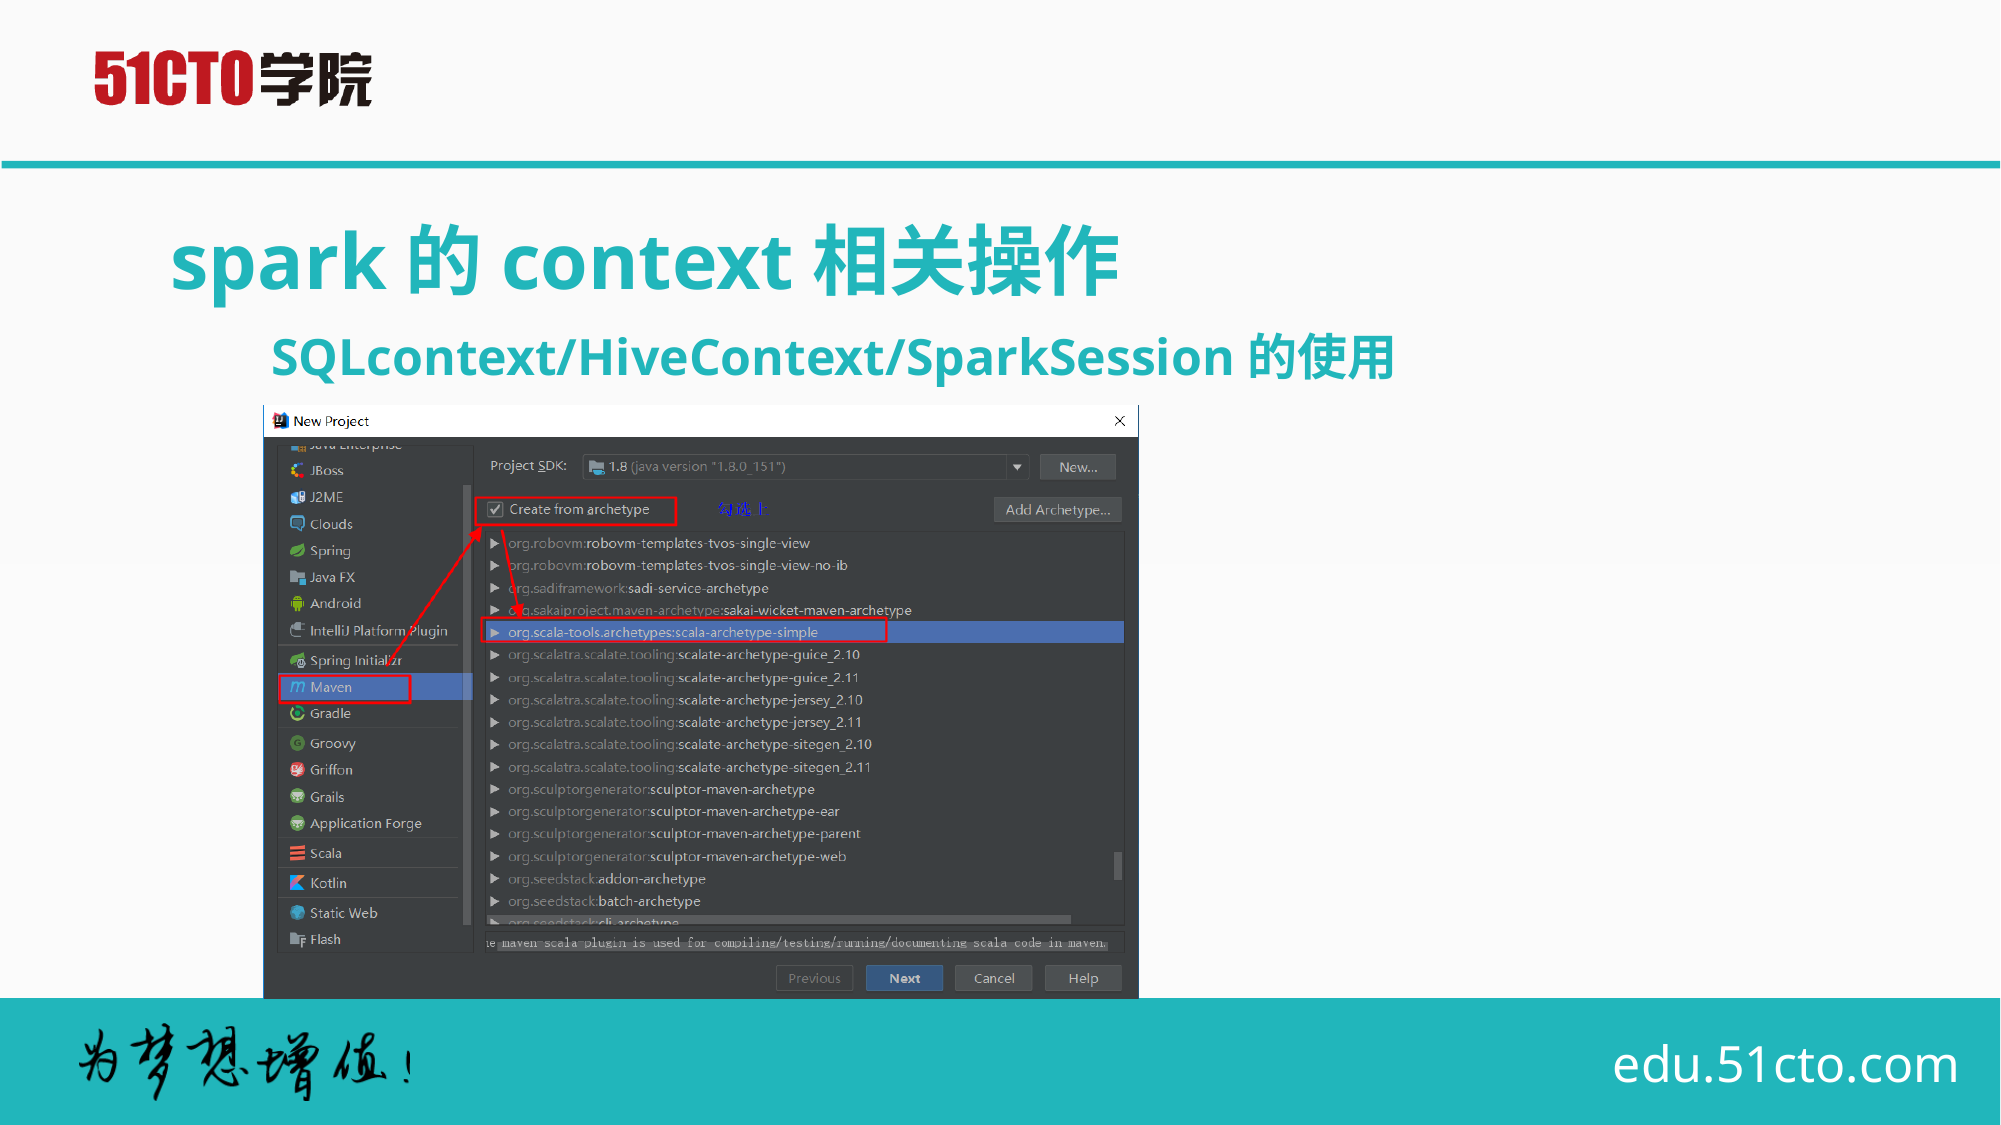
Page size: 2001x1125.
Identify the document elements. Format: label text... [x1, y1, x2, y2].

text_box SQLcontext/HiveContext/SparkSession的使用 [263, 317, 1837, 993]
picture [90, 42, 375, 111]
picture [263, 405, 1140, 1000]
picture [79, 1023, 410, 1101]
title spark的context相关操作 [162, 199, 1838, 319]
